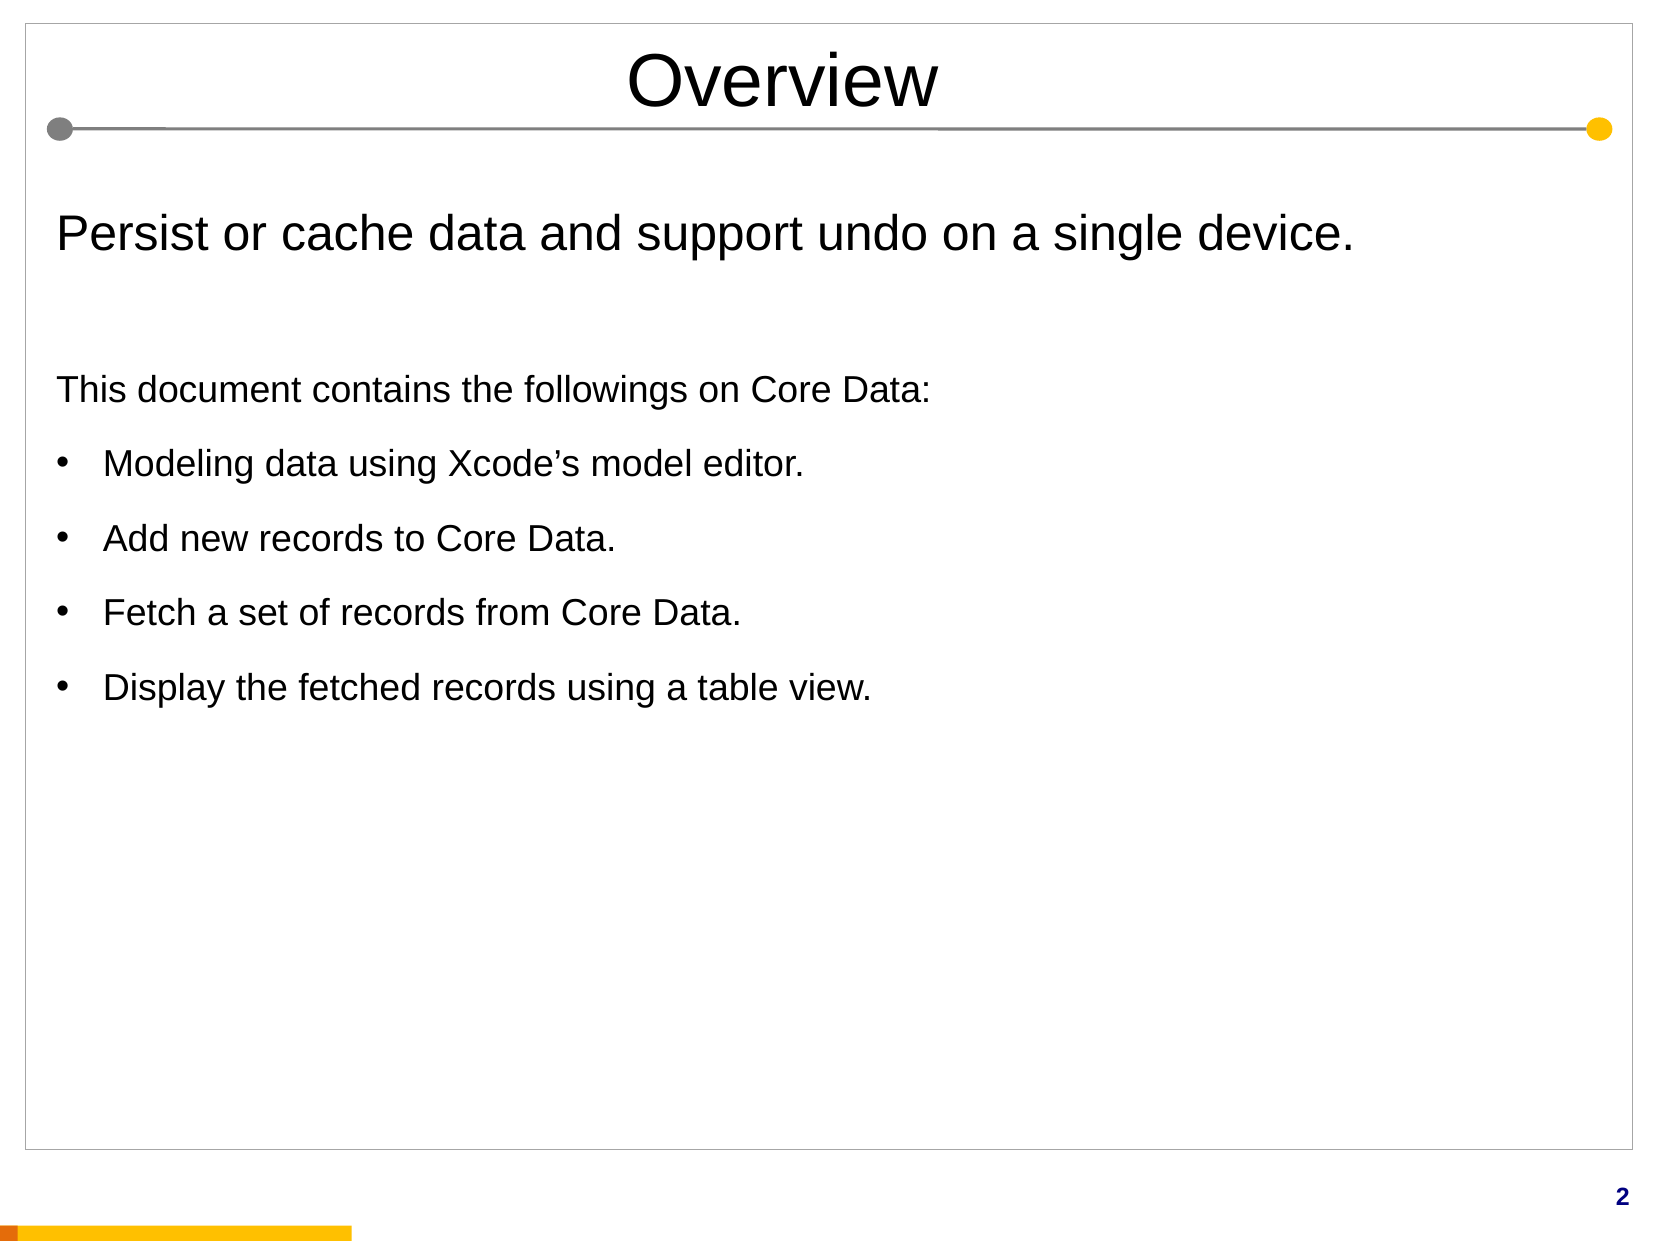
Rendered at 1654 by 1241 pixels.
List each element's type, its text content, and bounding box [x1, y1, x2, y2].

slide_number 2 [1244, 1180, 1630, 1233]
text_box Overview [611, 31, 954, 131]
list Persist or cache data and support undo on a single device. This document contains the followings on Core Data: Modeling data using Xcode’s model editor. Add new records to Core Data. Fetch a set of records from Core Data. Display the fetched records using a table view. [55, 200, 1613, 1005]
